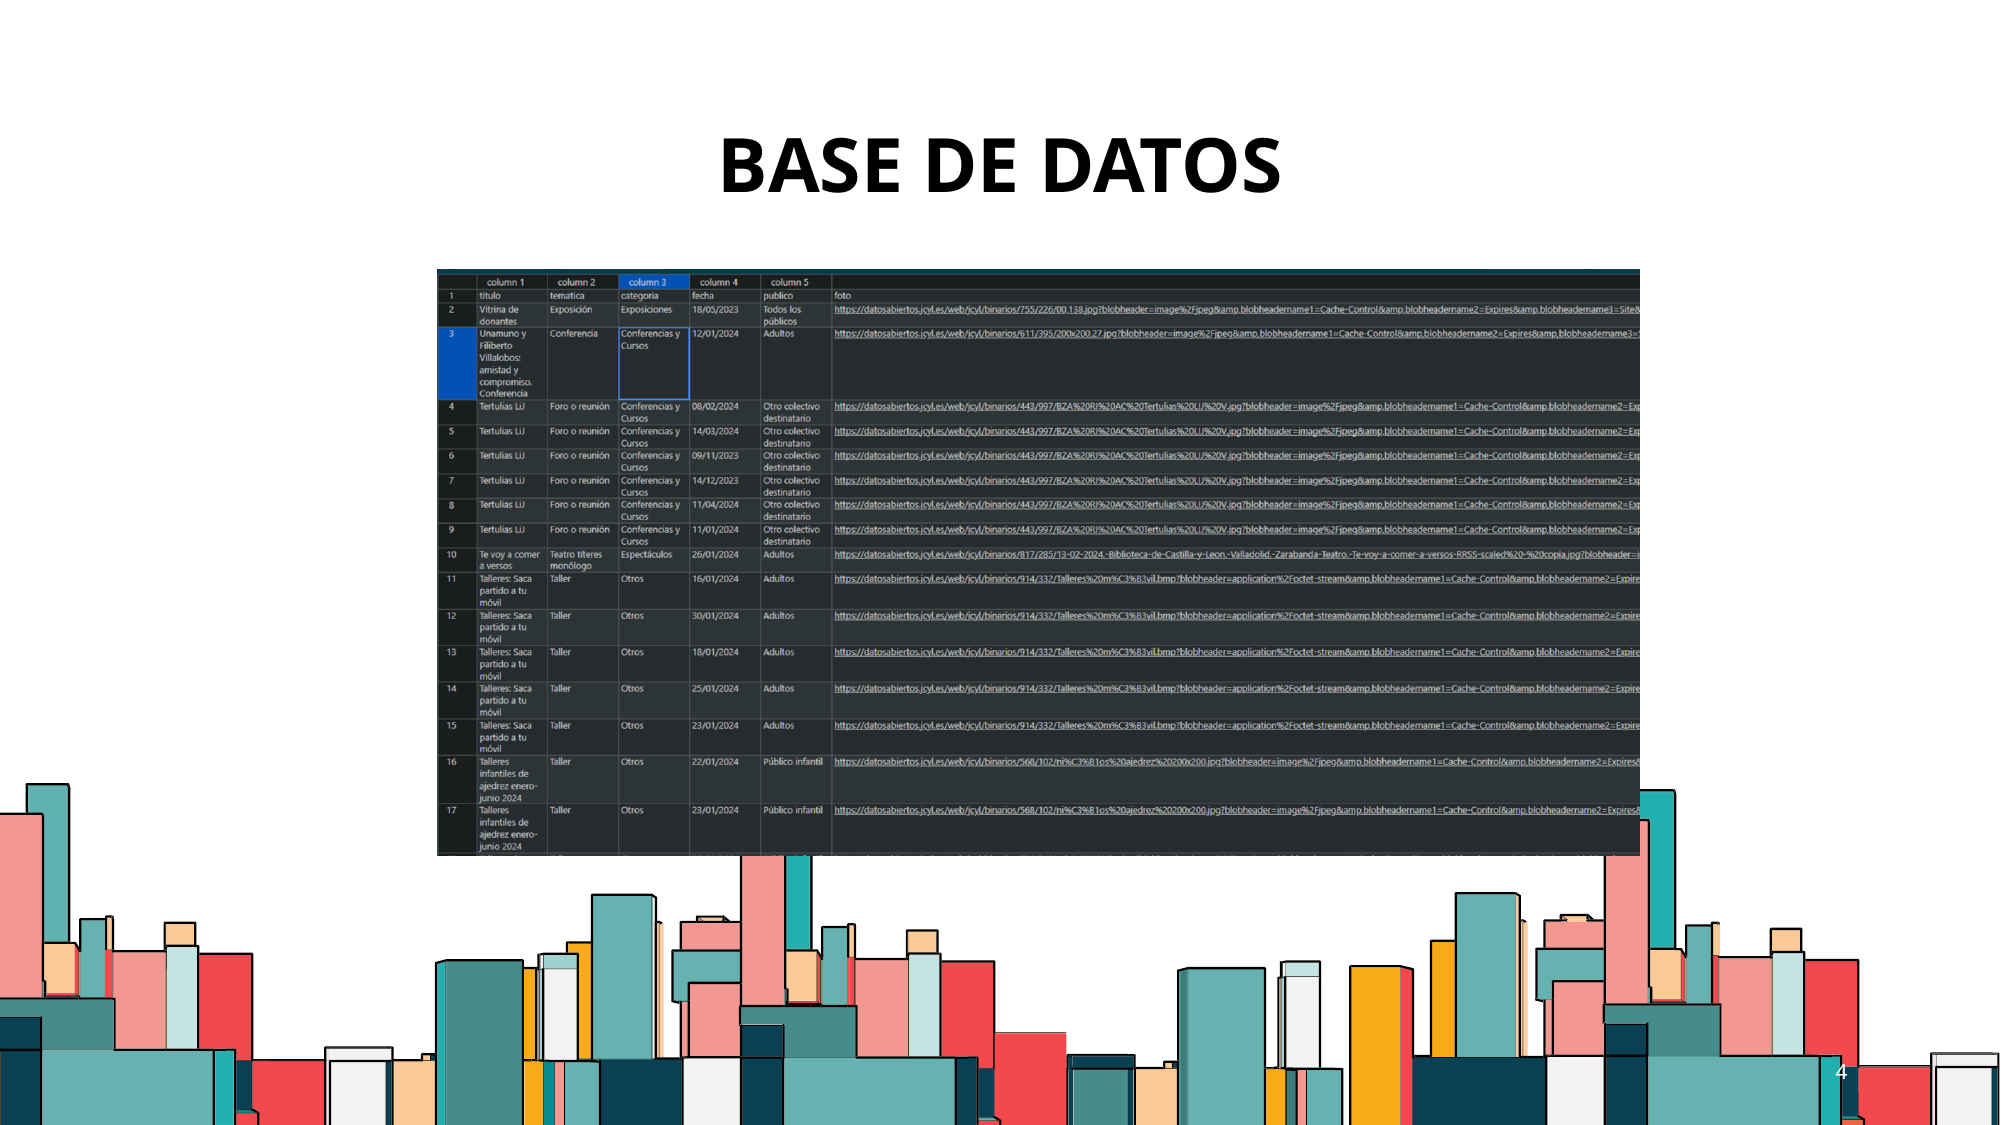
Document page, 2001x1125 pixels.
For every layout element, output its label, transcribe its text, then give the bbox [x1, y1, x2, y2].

title BASE DE DATOS [154, 60, 1847, 278]
slide_number 4 [1412, 1042, 1863, 1103]
picture [437, 274, 1640, 856]
